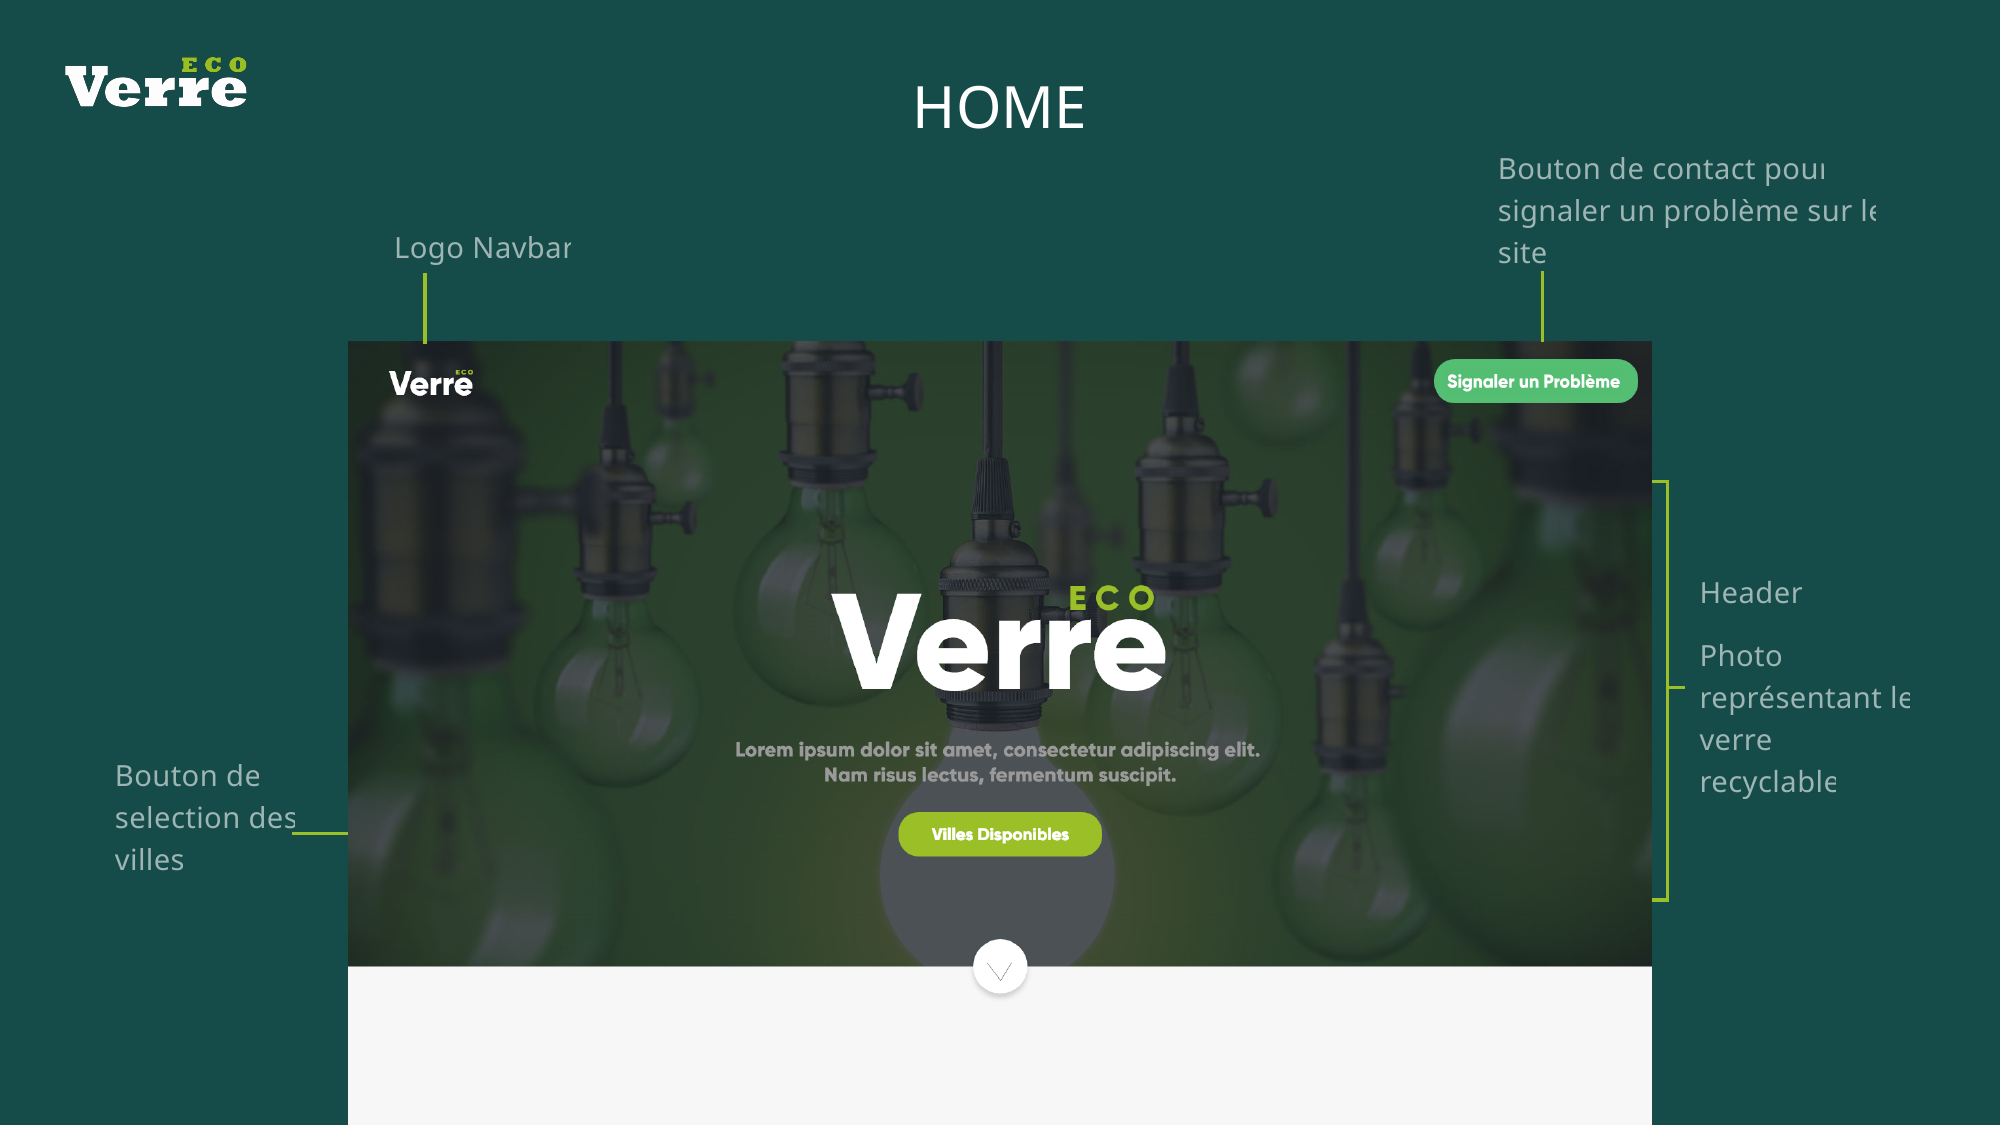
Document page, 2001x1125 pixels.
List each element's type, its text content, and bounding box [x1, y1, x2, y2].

text_box Header Photo représentant le verre recyclable [1699, 566, 1916, 850]
text_box Bouton de selection des villes [115, 750, 331, 918]
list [348, 341, 1652, 1125]
text_box Bouton de contact pour signaler un problème sur le site [1497, 143, 1934, 300]
text_box HOME [898, 63, 1102, 148]
picture [65, 57, 247, 107]
text_box Logo Navbar [394, 222, 610, 273]
picture [1445, 369, 1623, 395]
